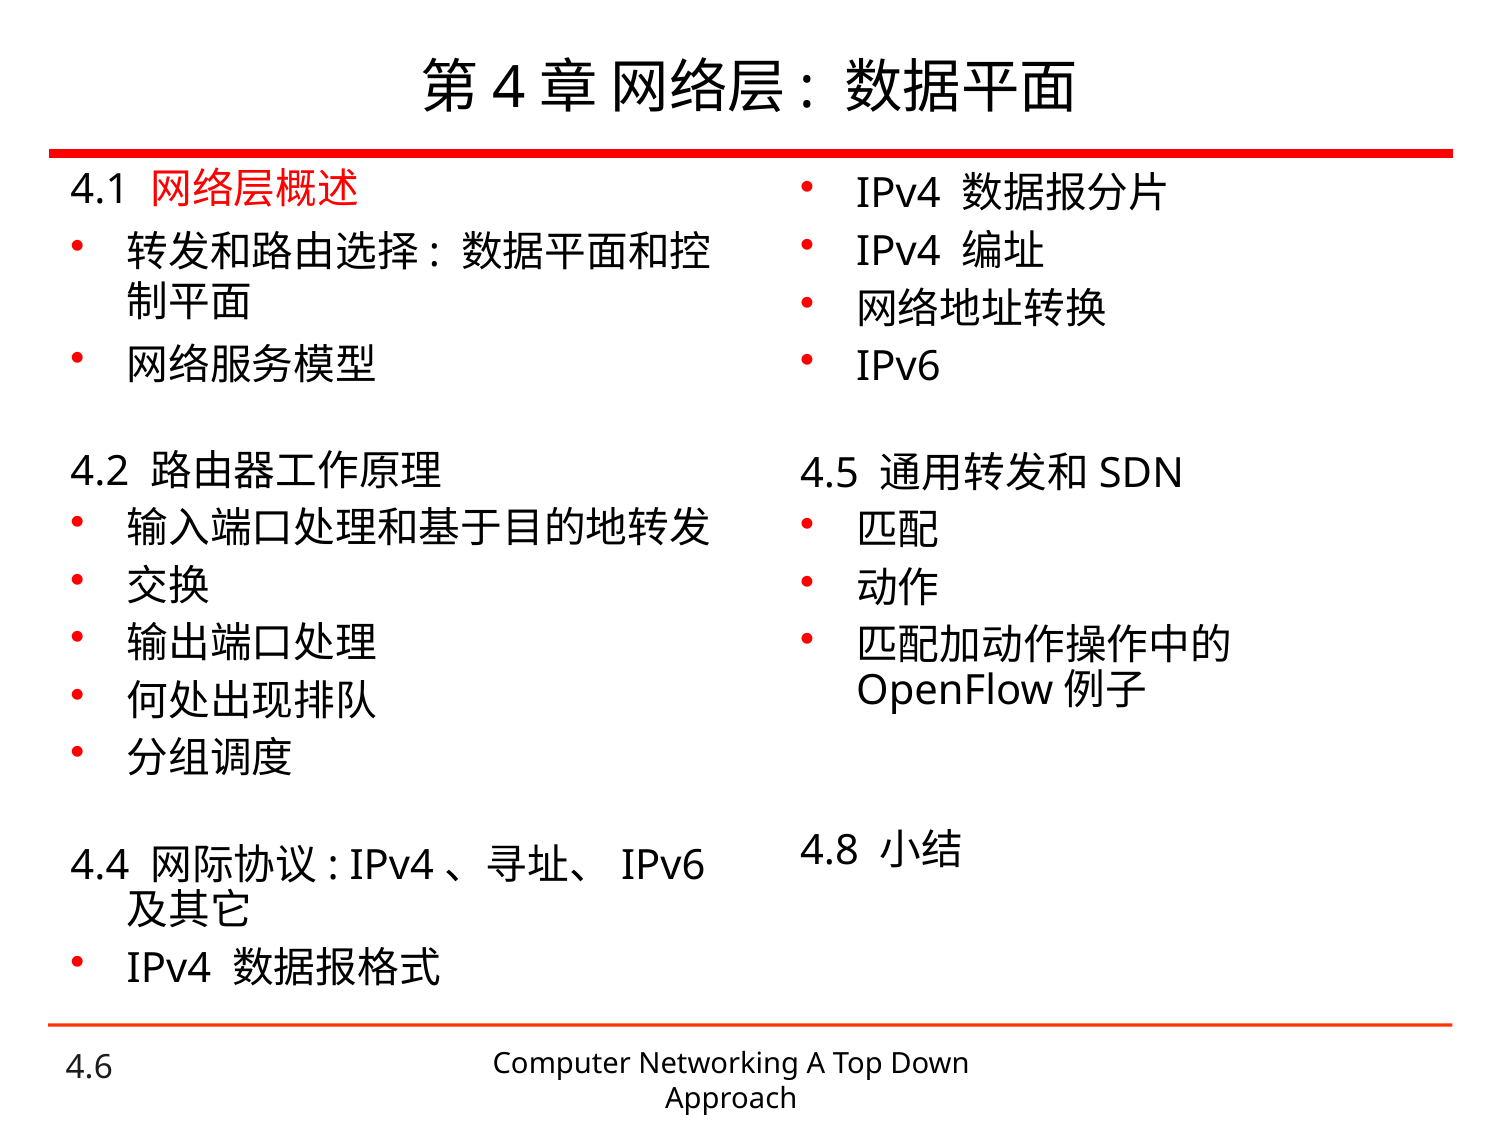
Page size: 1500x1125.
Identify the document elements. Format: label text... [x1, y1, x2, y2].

title 第4章 网络层: 数据平面 [55, 31, 1443, 138]
list 4.1 网络层概述 转发和路由选择: 数据平面和控制平面 网络服务模型 4.2 路由器工作原理 输入端口处理和基于目的地转发 交换 输出端口处理 何处出现排队 分组调度 4.4 网际协议: IPv4、寻址、IPv6及其它 IPv4 数据报格式 [55, 159, 754, 1022]
list IPv4 数据报分片 IPv4 编址 网络地址转换 IPv6 4.5 通用转发和SDN 匹配 动作 匹配加动作操作中的OpenFlow例子 4.8 小结 [784, 164, 1443, 1022]
